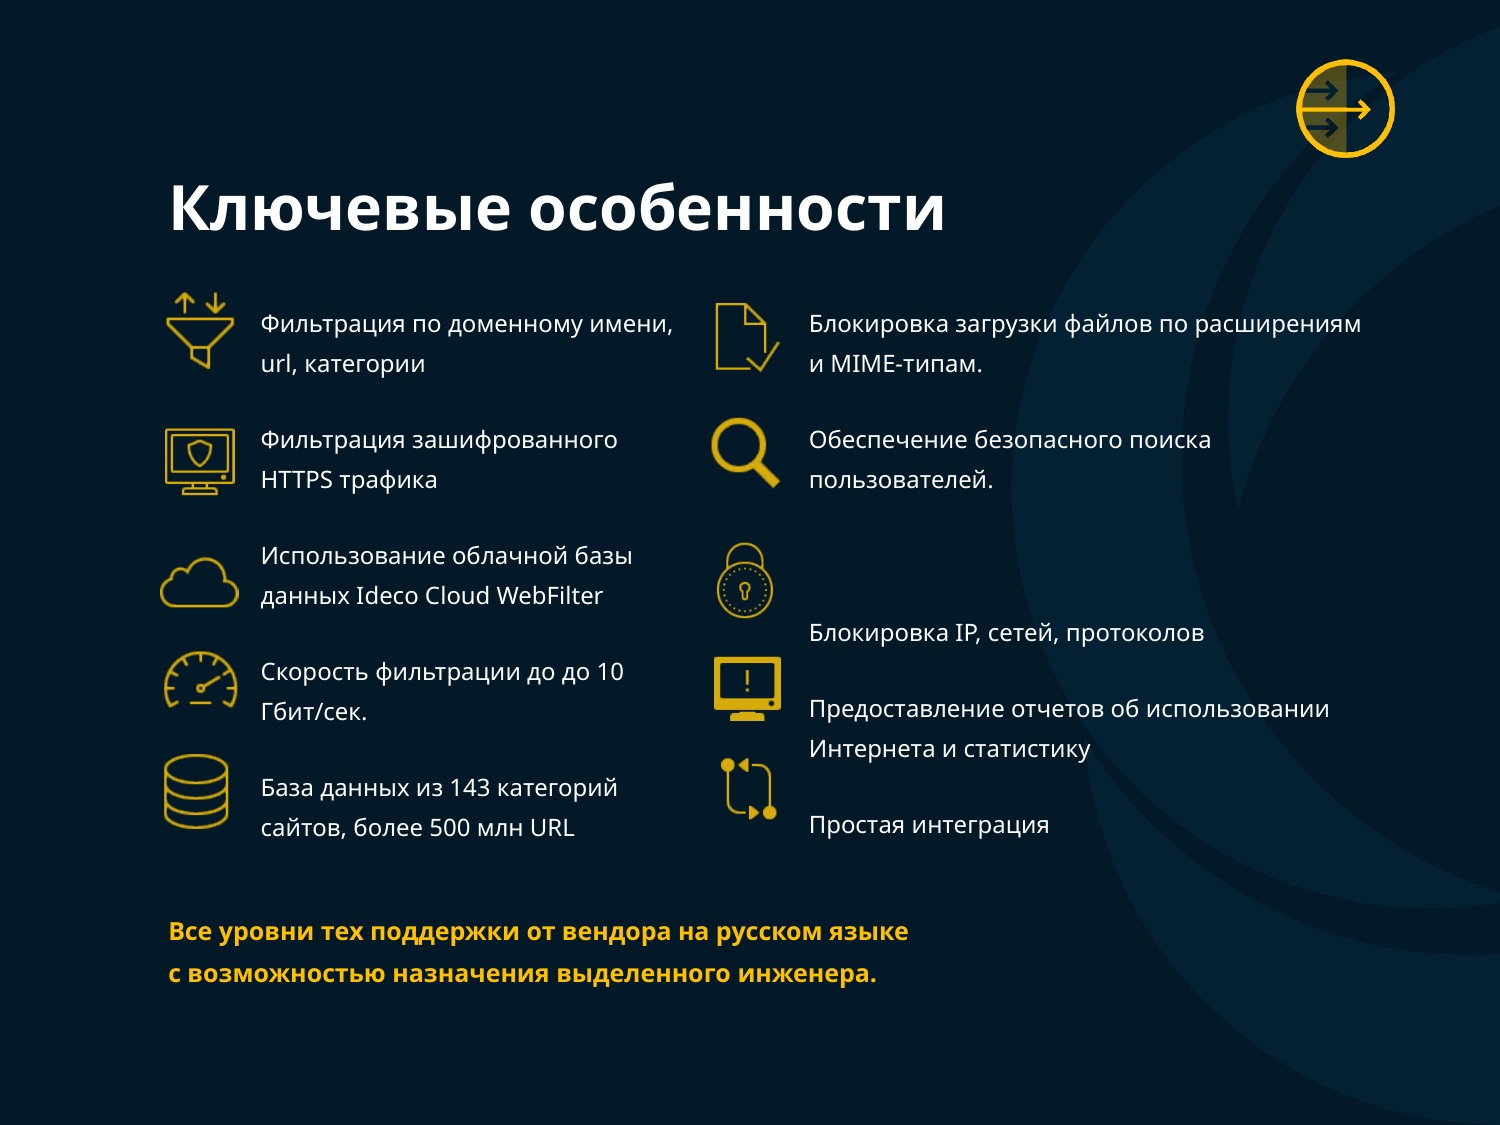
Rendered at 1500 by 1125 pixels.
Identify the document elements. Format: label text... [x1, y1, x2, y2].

list Блокировка загрузки файлов по расширениям и MIME-типам. Обеспечение безопасного поиска пользователей. Блокировка IP, сетей, протоколов Предоставление отчетов об использовании Интернета и статистику Простая интеграция [793, 289, 1011, 849]
picture [698, 533, 793, 628]
title Ключевые особенности [153, 33, 1011, 251]
list Фильтрация по доменному имени, url, категории Фильтрация зашифрованного HTTPS трафика Использование облачной базы данных Ideco Cloud WebFilter Скорость фильтрации до до 10 Гбит/сек. База данных из 143 категорий сайтов, более 500 млн URL [245, 289, 706, 849]
picture [1011, 0, 1500, 1125]
picture [165, 427, 235, 497]
picture [161, 640, 241, 721]
picture [158, 289, 243, 373]
picture [160, 544, 239, 624]
picture [705, 413, 786, 494]
picture [710, 303, 781, 373]
picture [714, 754, 784, 824]
picture [714, 654, 781, 721]
picture [158, 754, 235, 831]
text_box Все уровни тех поддержки от вендора на русском языке с возможностью назначения выделенного инженера. [153, 896, 1011, 995]
